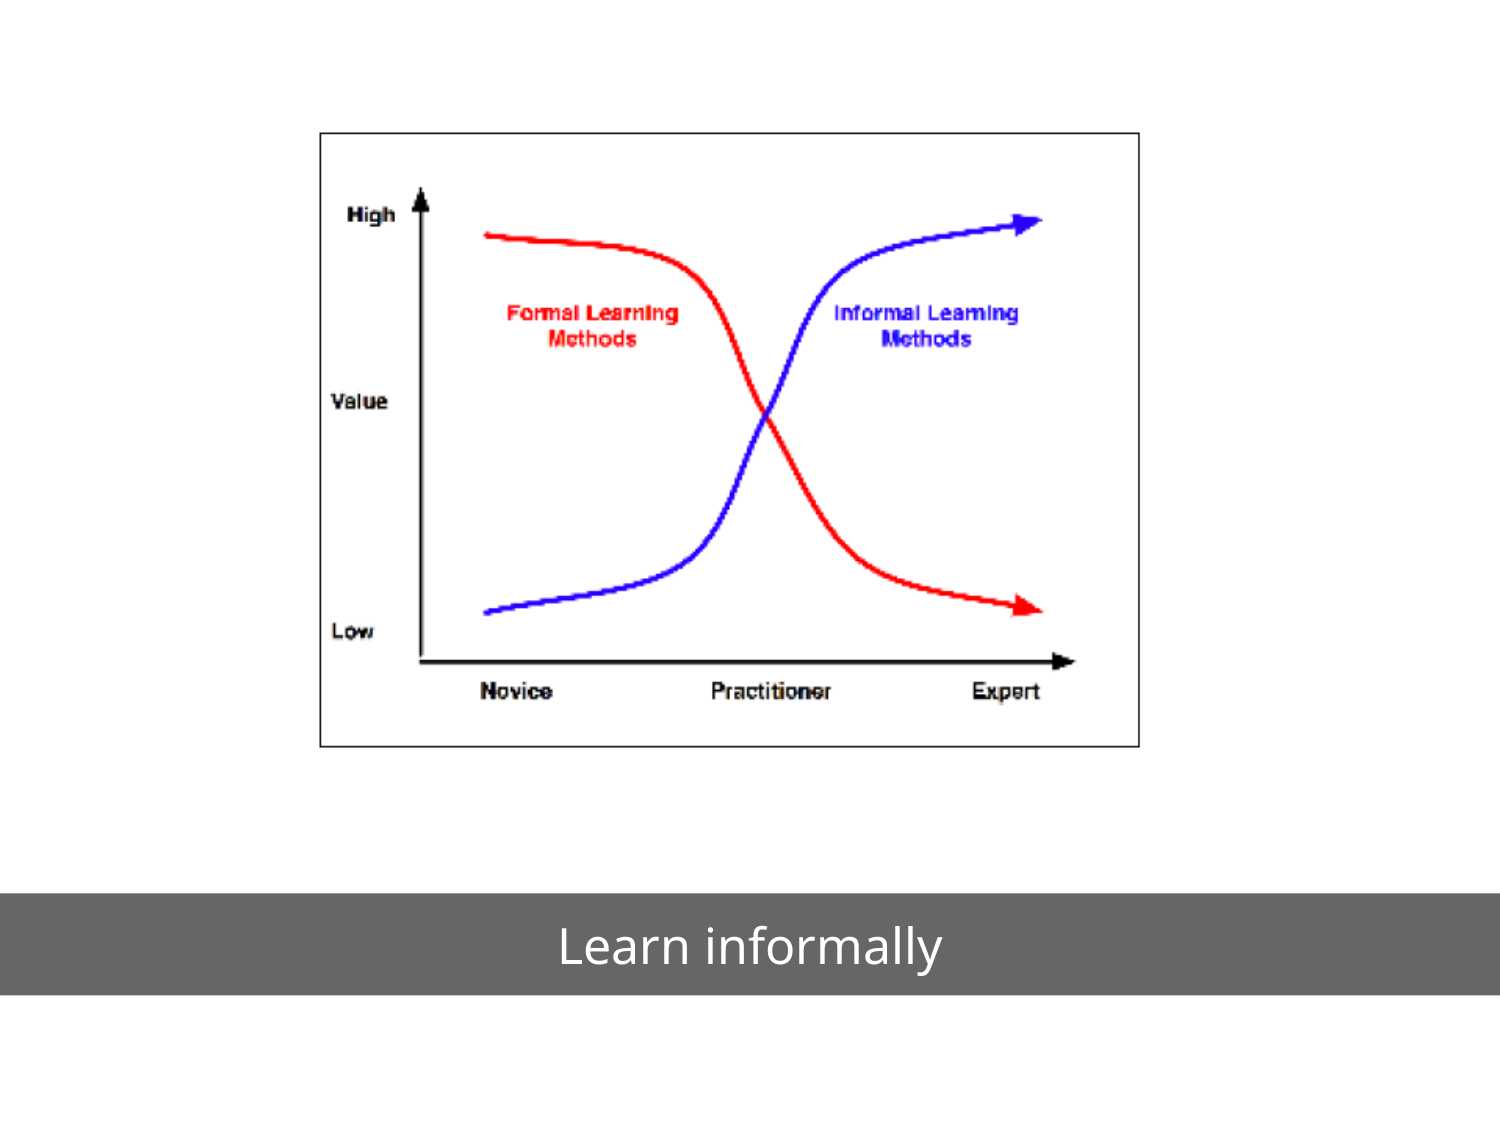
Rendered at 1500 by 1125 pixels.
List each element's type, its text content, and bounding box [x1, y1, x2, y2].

title Learn informally [0, 893, 1500, 996]
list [312, 125, 1151, 765]
